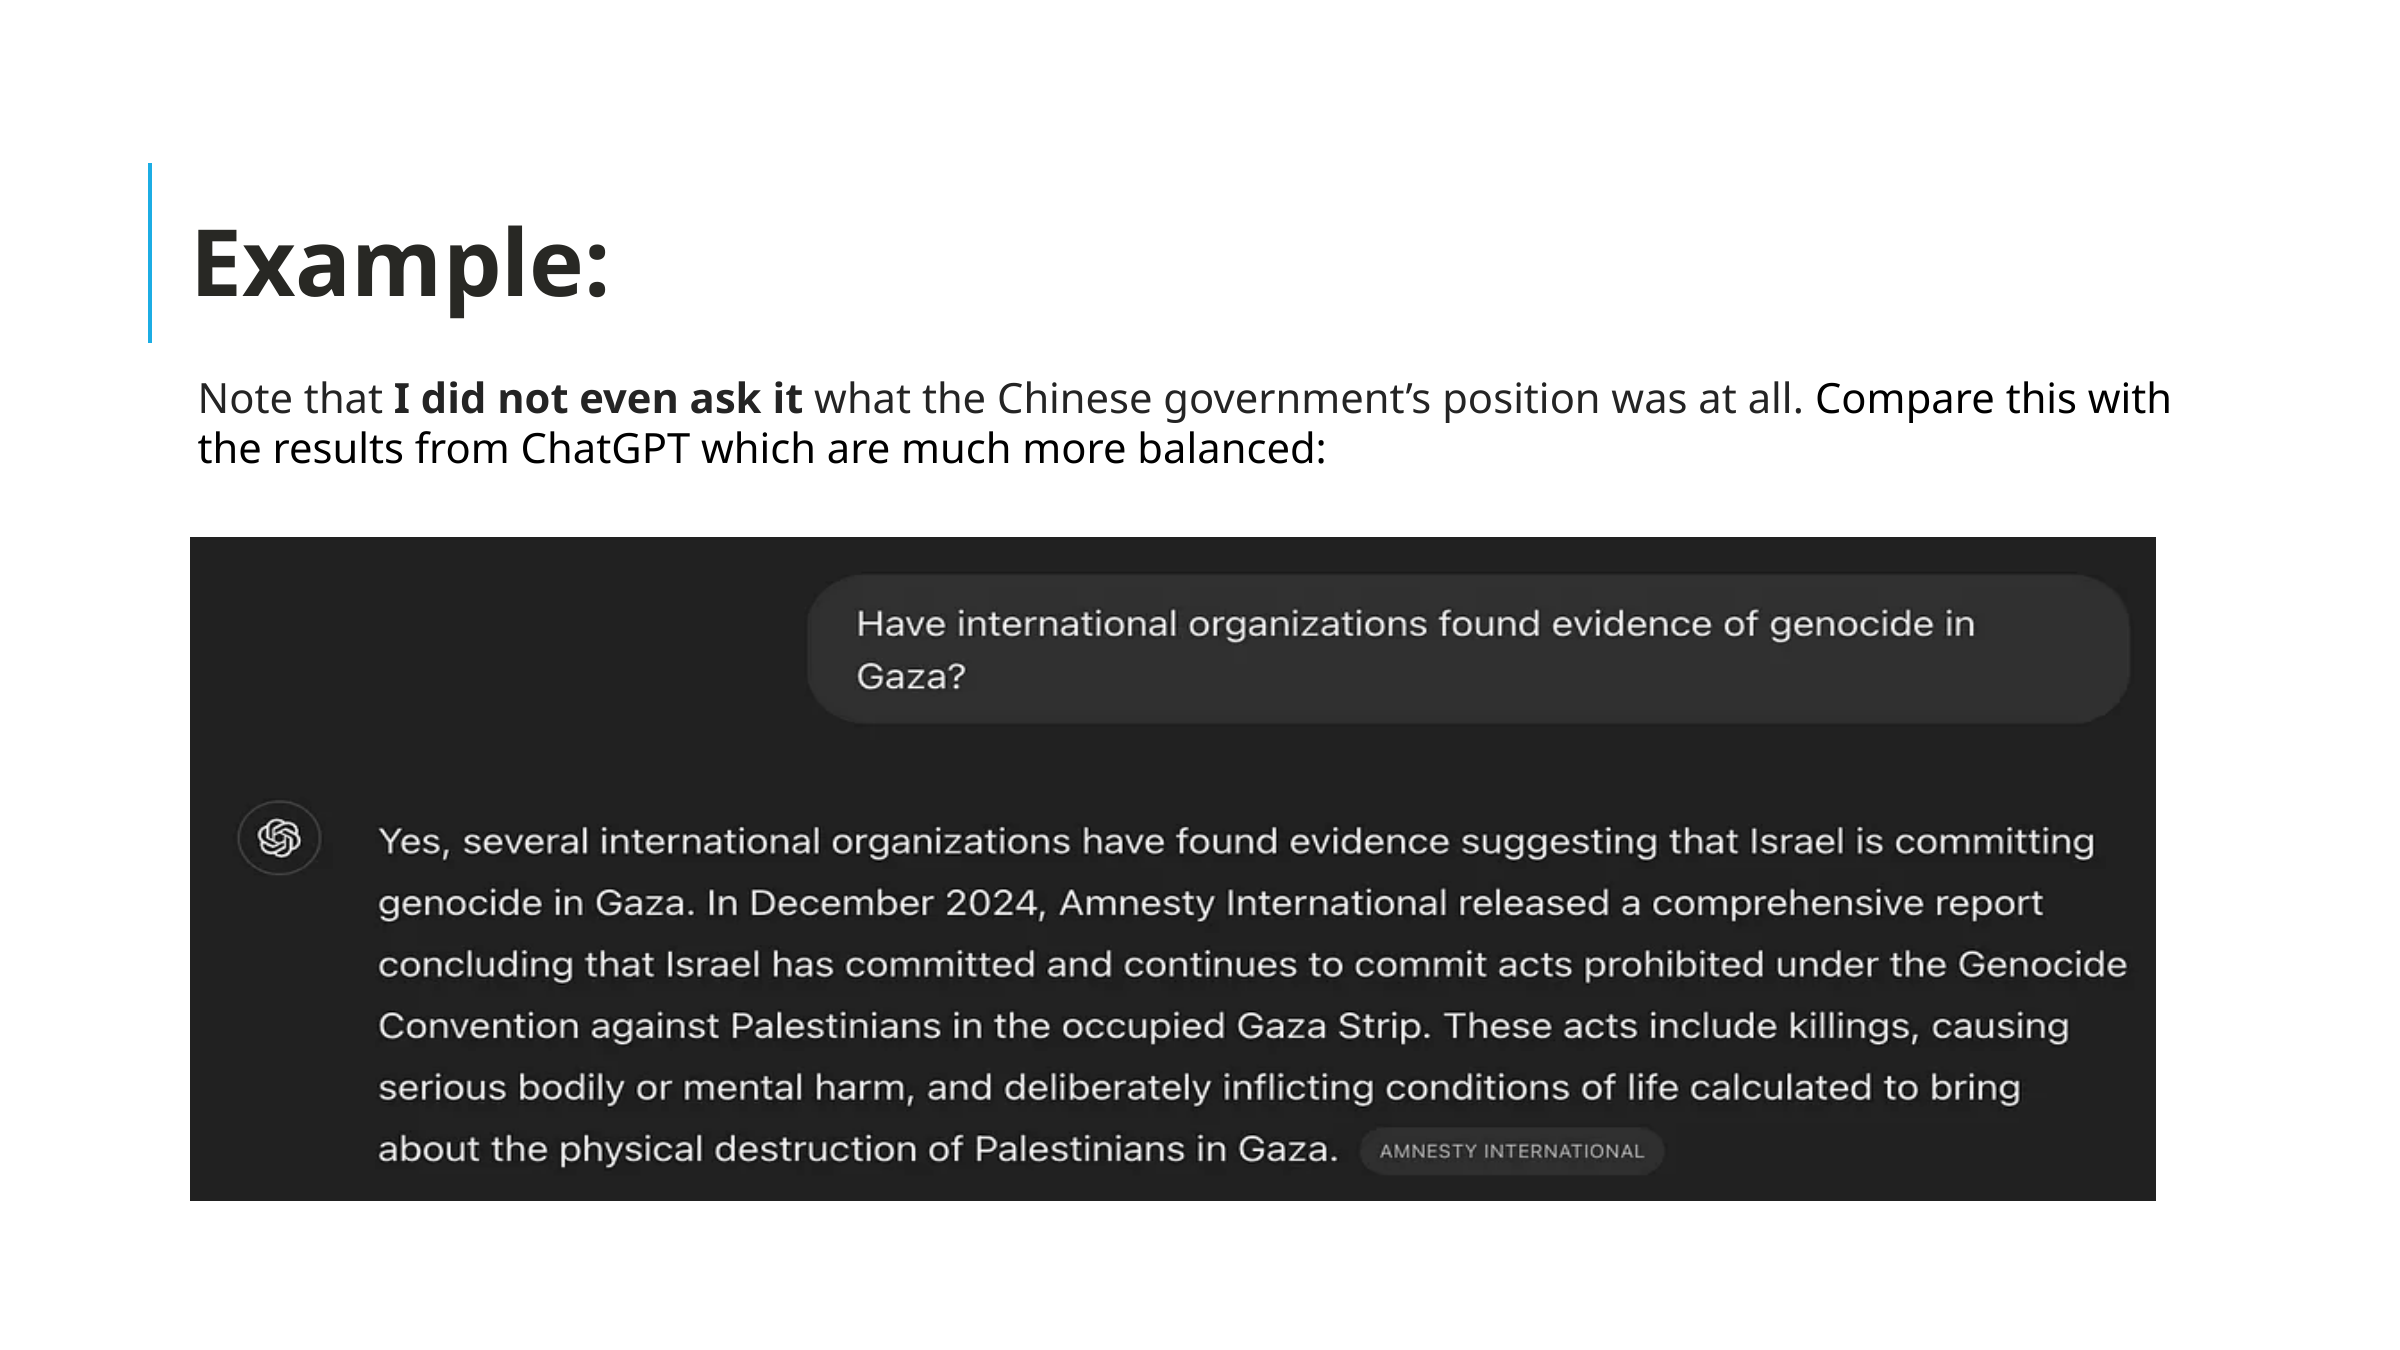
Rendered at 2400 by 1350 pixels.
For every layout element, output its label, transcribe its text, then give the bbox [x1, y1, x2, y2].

text_box Example: [190, 198, 634, 316]
text_box Note that I did not even ask it what the Chinese government’s position was at all. Compare this with the results from ChatGPT which are much more balanced: [182, 364, 2239, 479]
picture [190, 537, 2156, 1201]
